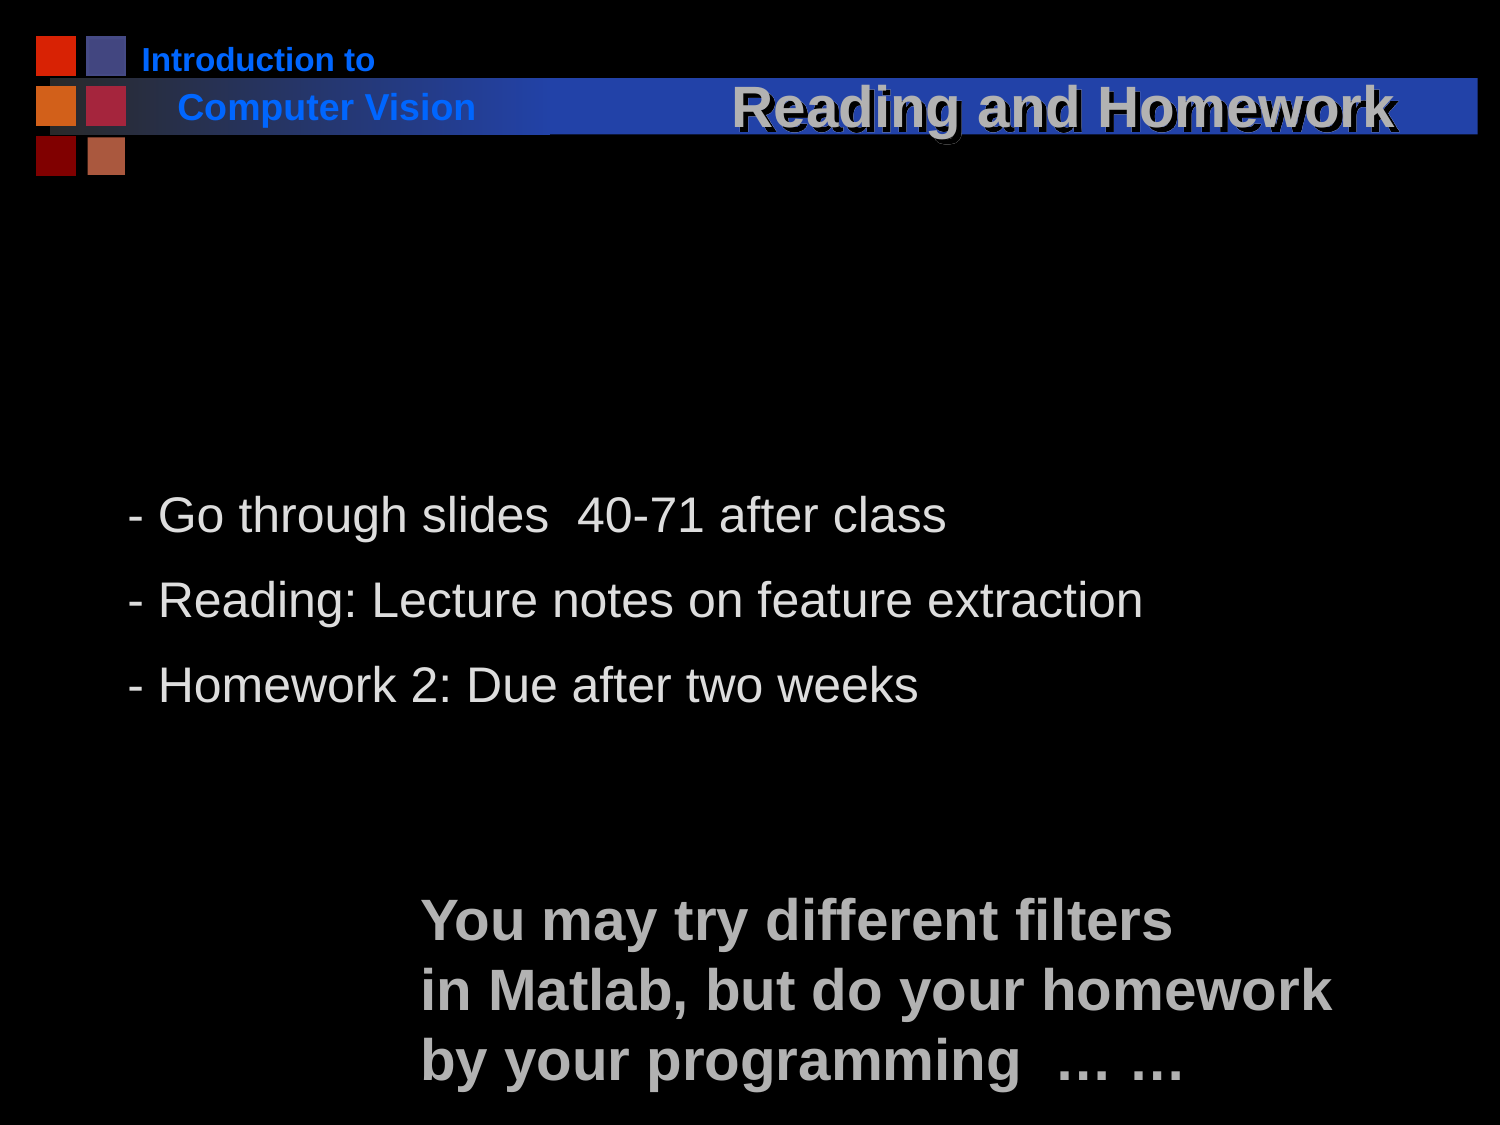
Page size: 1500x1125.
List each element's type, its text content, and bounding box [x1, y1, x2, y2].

text_box You may try different filters in Matlab, but do your homework by your programming … … [405, 875, 1365, 1100]
text_box - Go through slides 40-71 after class - Reading: Lecture notes on feature extraction - Homework 2: Due after two weeks [112, 474, 1288, 720]
title Reading and Homework [635, 46, 1492, 148]
